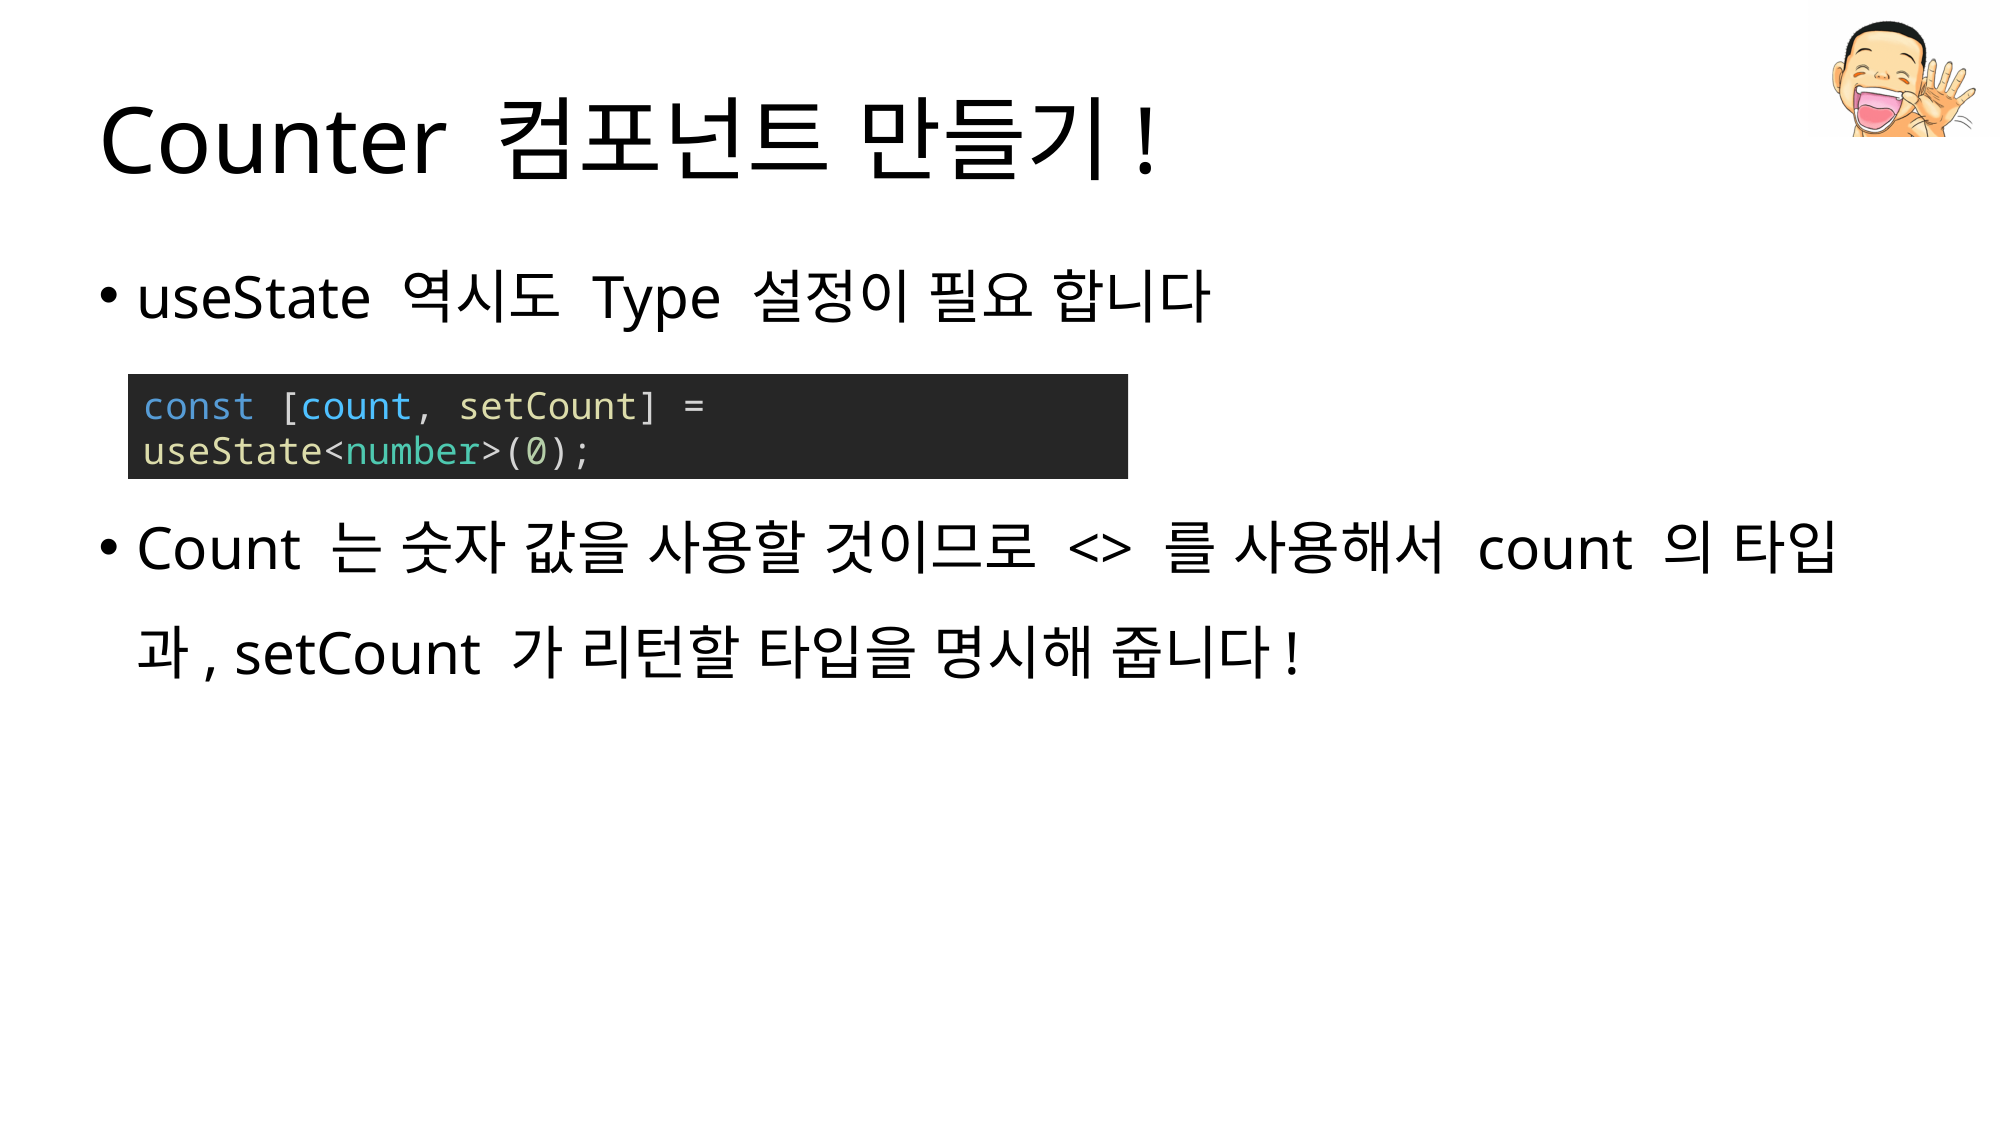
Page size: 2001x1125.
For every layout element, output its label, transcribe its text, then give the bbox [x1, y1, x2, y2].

list useState 역시도 Type 설정이 필요 합니다 Count 는 숫자 값을 사용할 것이므로 <> 를 사용해서 count 의 타입과, setCount 가 리턴할 타입을 명시해 줍니다! [83, 217, 1931, 1125]
picture [1931, 0, 2000, 137]
text_box const [count, setCount] = useState<number>(0); [128, 374, 1129, 479]
title Counter 컴포넌트 만들기! [83, 0, 1931, 217]
